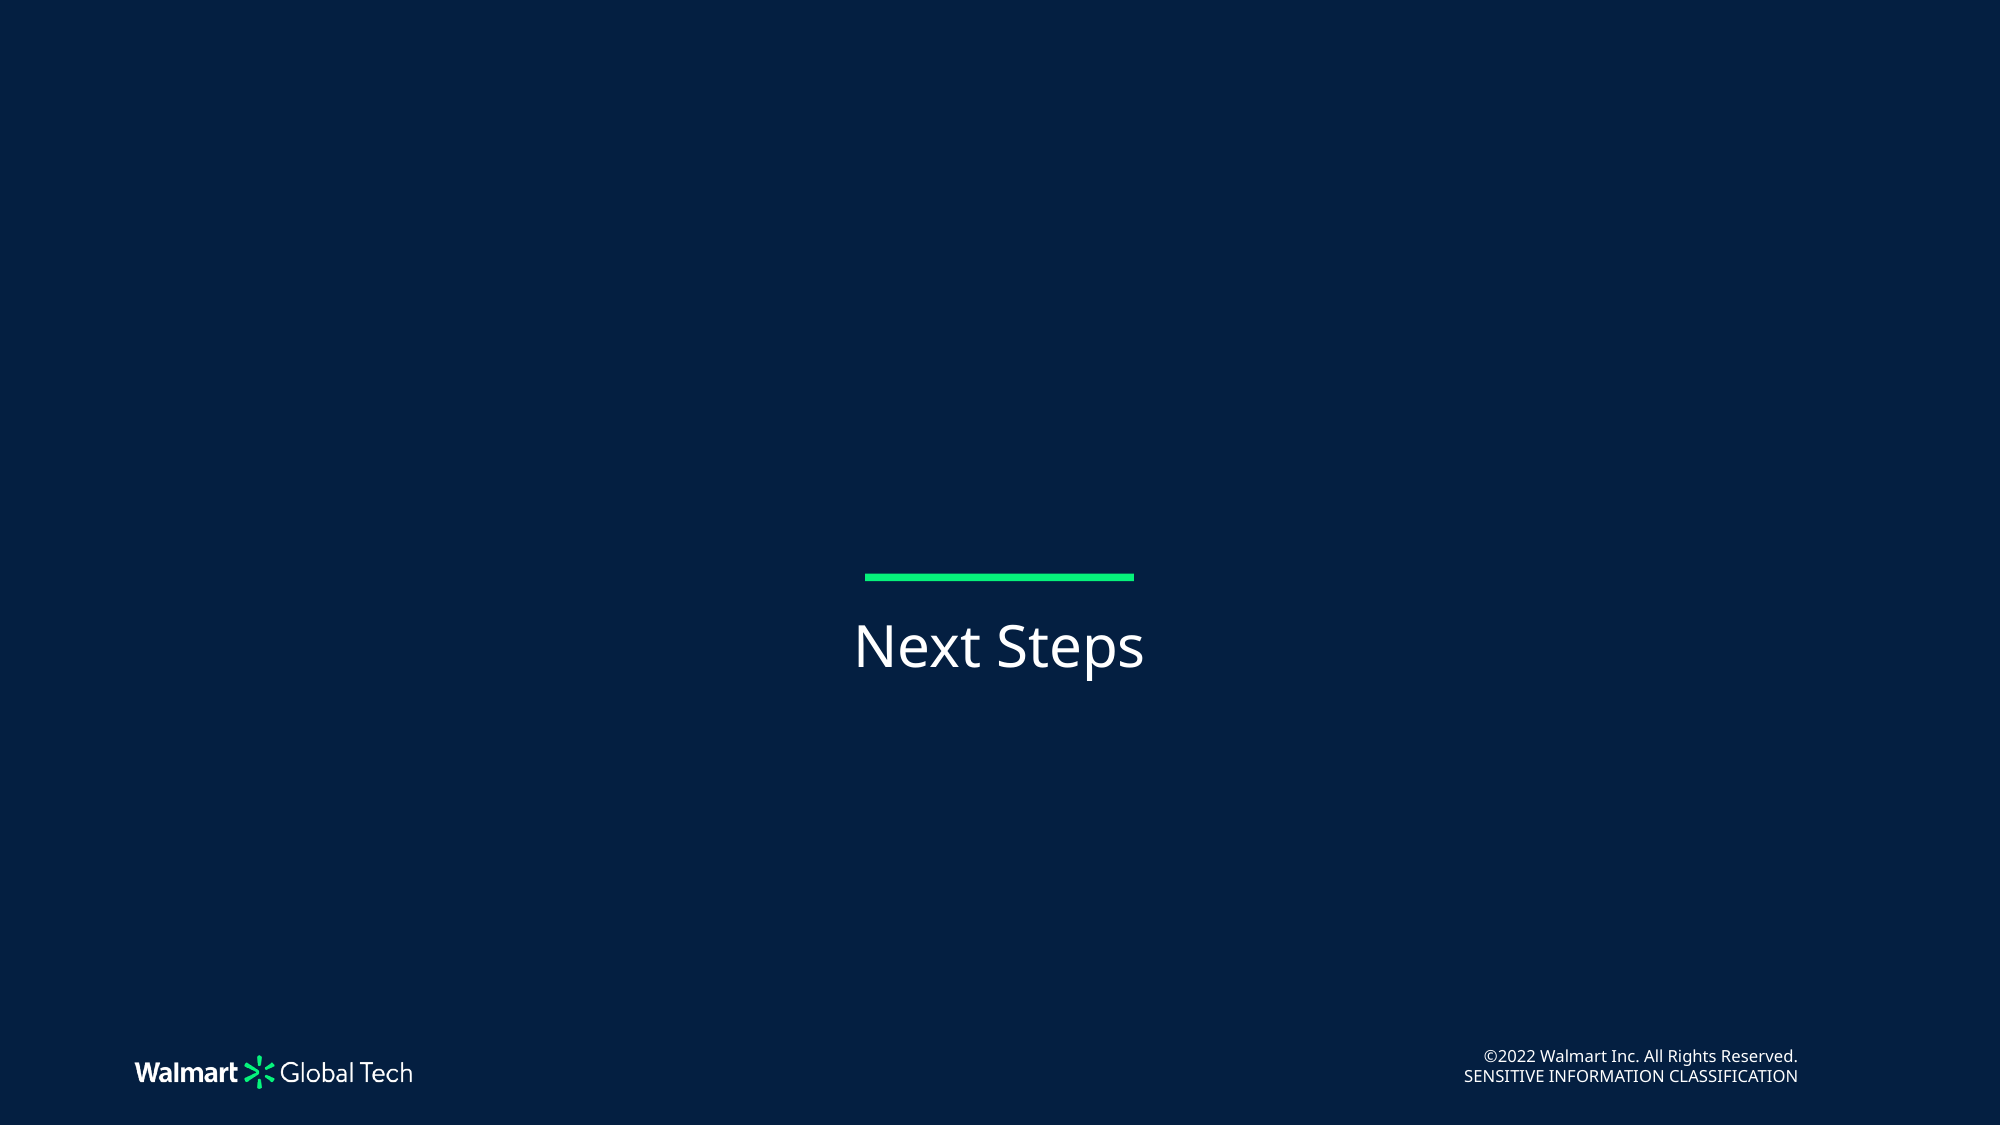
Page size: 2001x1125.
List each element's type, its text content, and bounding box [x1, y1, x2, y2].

list Next Steps [587, 601, 1412, 688]
picture [134, 1055, 412, 1089]
